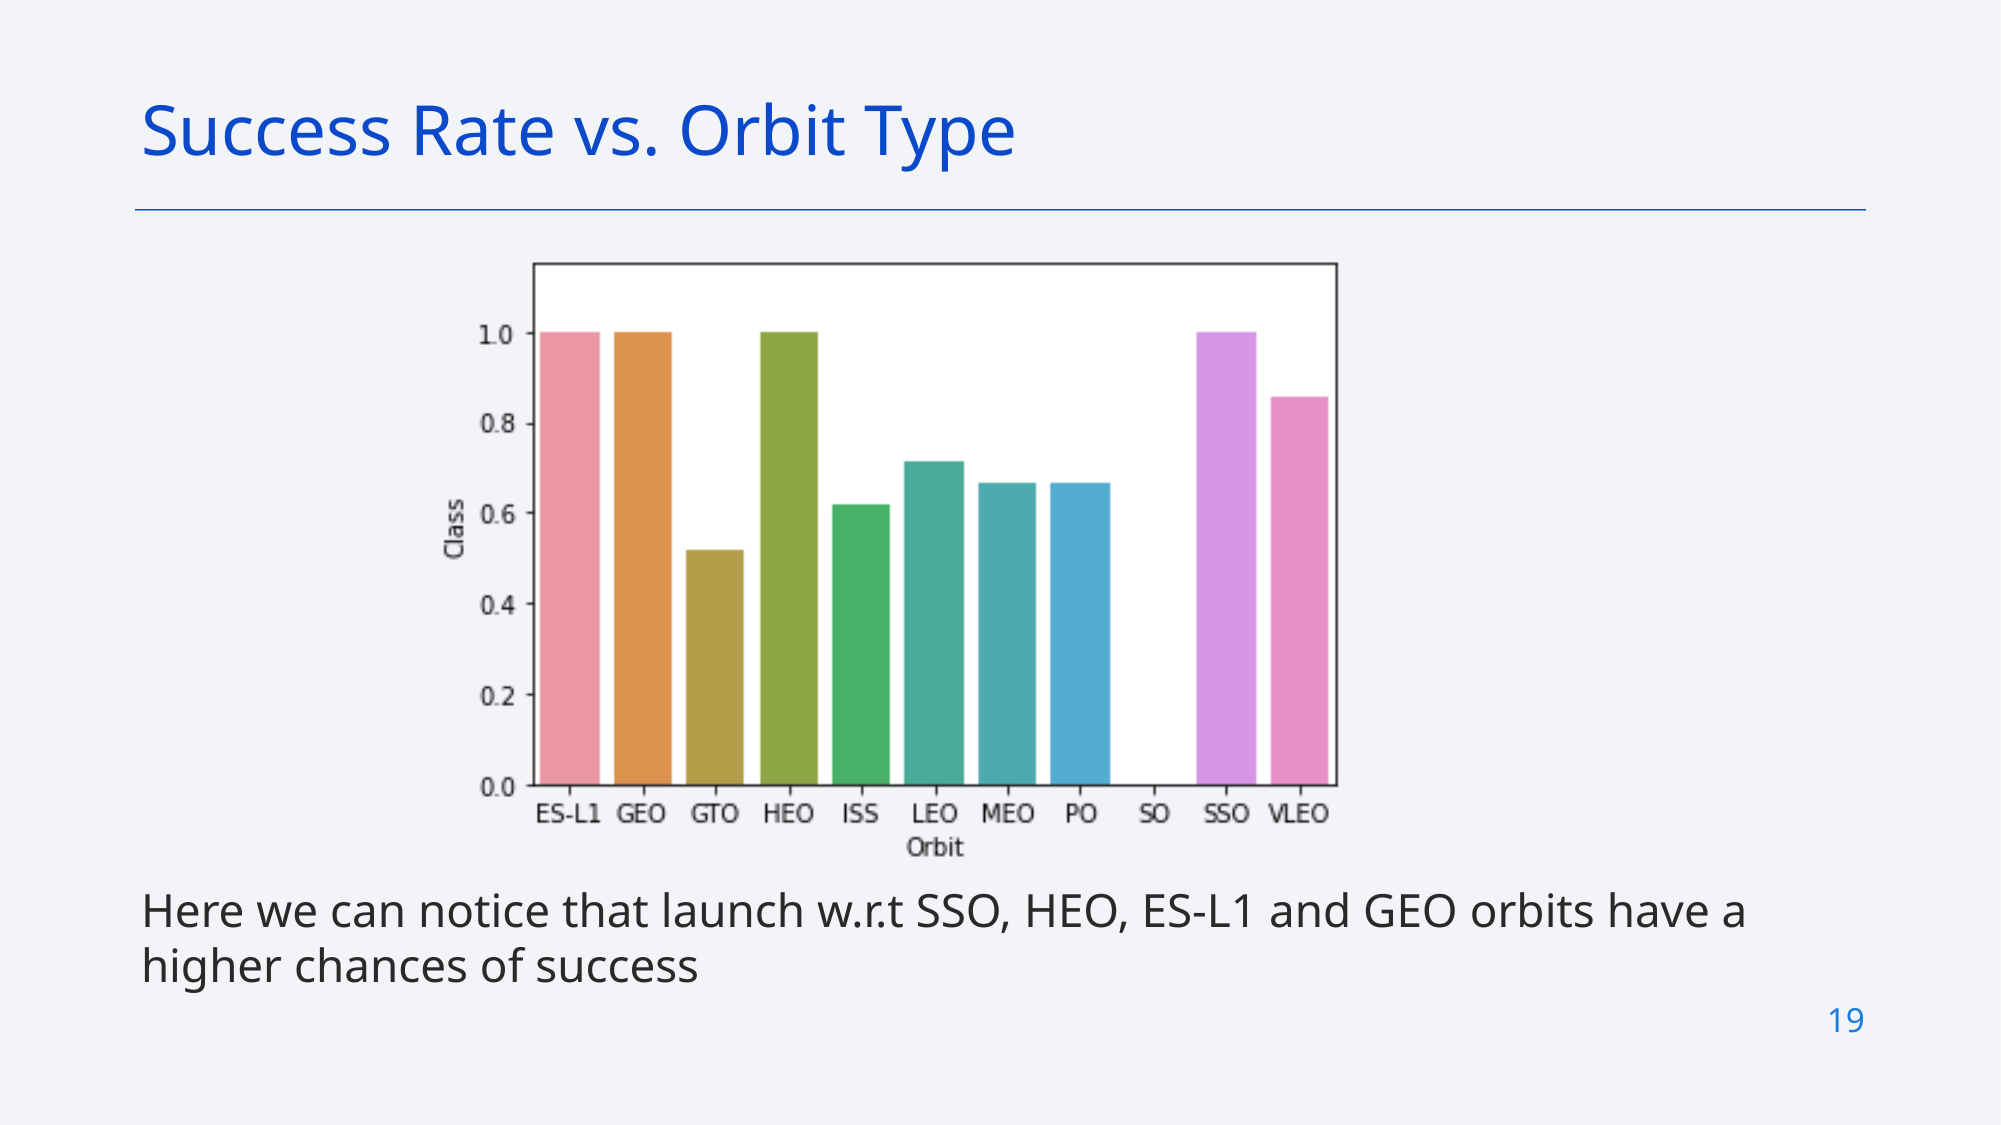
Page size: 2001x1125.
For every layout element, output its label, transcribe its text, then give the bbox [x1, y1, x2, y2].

text_box Here we can notice that launch w.r.t SSO, HEO, ES-L1 and GEO orbits have a higher chances of success [126, 874, 1852, 1010]
text_box Success Rate vs. Orbit Type [126, 88, 1852, 179]
text_box 18 [1429, 988, 1880, 1055]
picture [0, 0, 2001, 1125]
